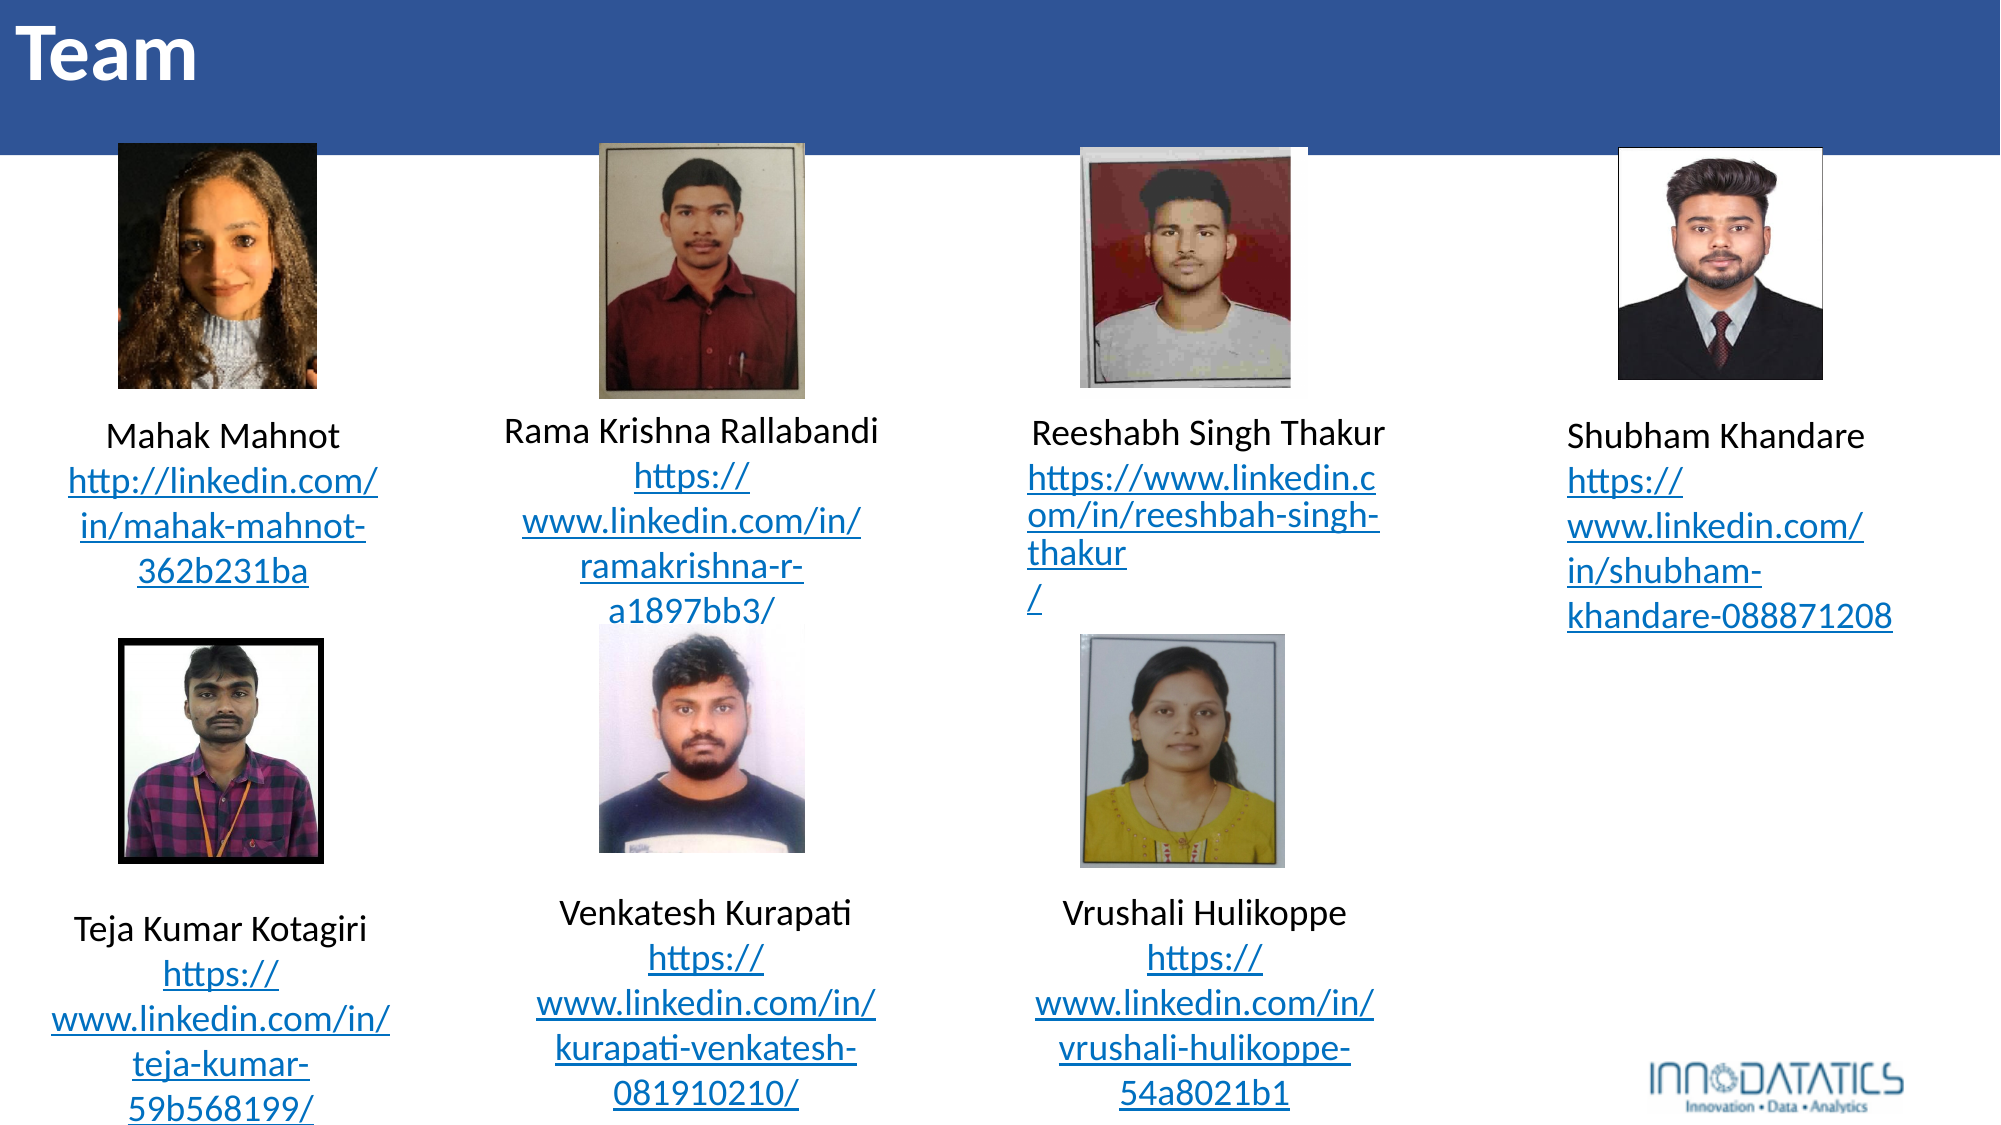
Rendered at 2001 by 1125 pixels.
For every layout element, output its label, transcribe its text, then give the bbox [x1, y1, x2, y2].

title Team [0, 0, 2000, 156]
text_box Venkatesh Kurapati https://www.linkedin.com/in/kurapati-venkatesh-081910210/ [512, 880, 900, 1121]
text_box Rama Krishna Rallabandi https://www.linkedin.com/in/ramakrishna-r-a1897bb3/ [484, 398, 900, 639]
picture [1079, 634, 1286, 868]
text_box Teja Kumar Kotagiri https://www.linkedin.com/in/teja-kumar-59b568199/ [24, 896, 418, 1125]
picture [1640, 1049, 1915, 1125]
text_box Vrushali Hulikoppe https://www.linkedin.com/in/vrushali-hulikoppe-54a8021b1 [1004, 880, 1406, 1121]
picture [1617, 147, 1824, 381]
text_box Mahak Mahnot http://linkedin.com/in/mahak-mahnot-362b231ba [26, 403, 420, 599]
text_box Reeshabh Singh Thakur https://www.linkedin.com/in/reeshbah-singh-thakur/ [1012, 400, 1406, 596]
text_box Shubham Khandare https://www.linkedin.com/in/shubham-khandare-088871208 [1552, 403, 1914, 644]
picture [1079, 147, 1308, 400]
picture [118, 143, 318, 390]
picture [118, 638, 324, 865]
picture [598, 143, 805, 400]
picture [598, 624, 805, 853]
